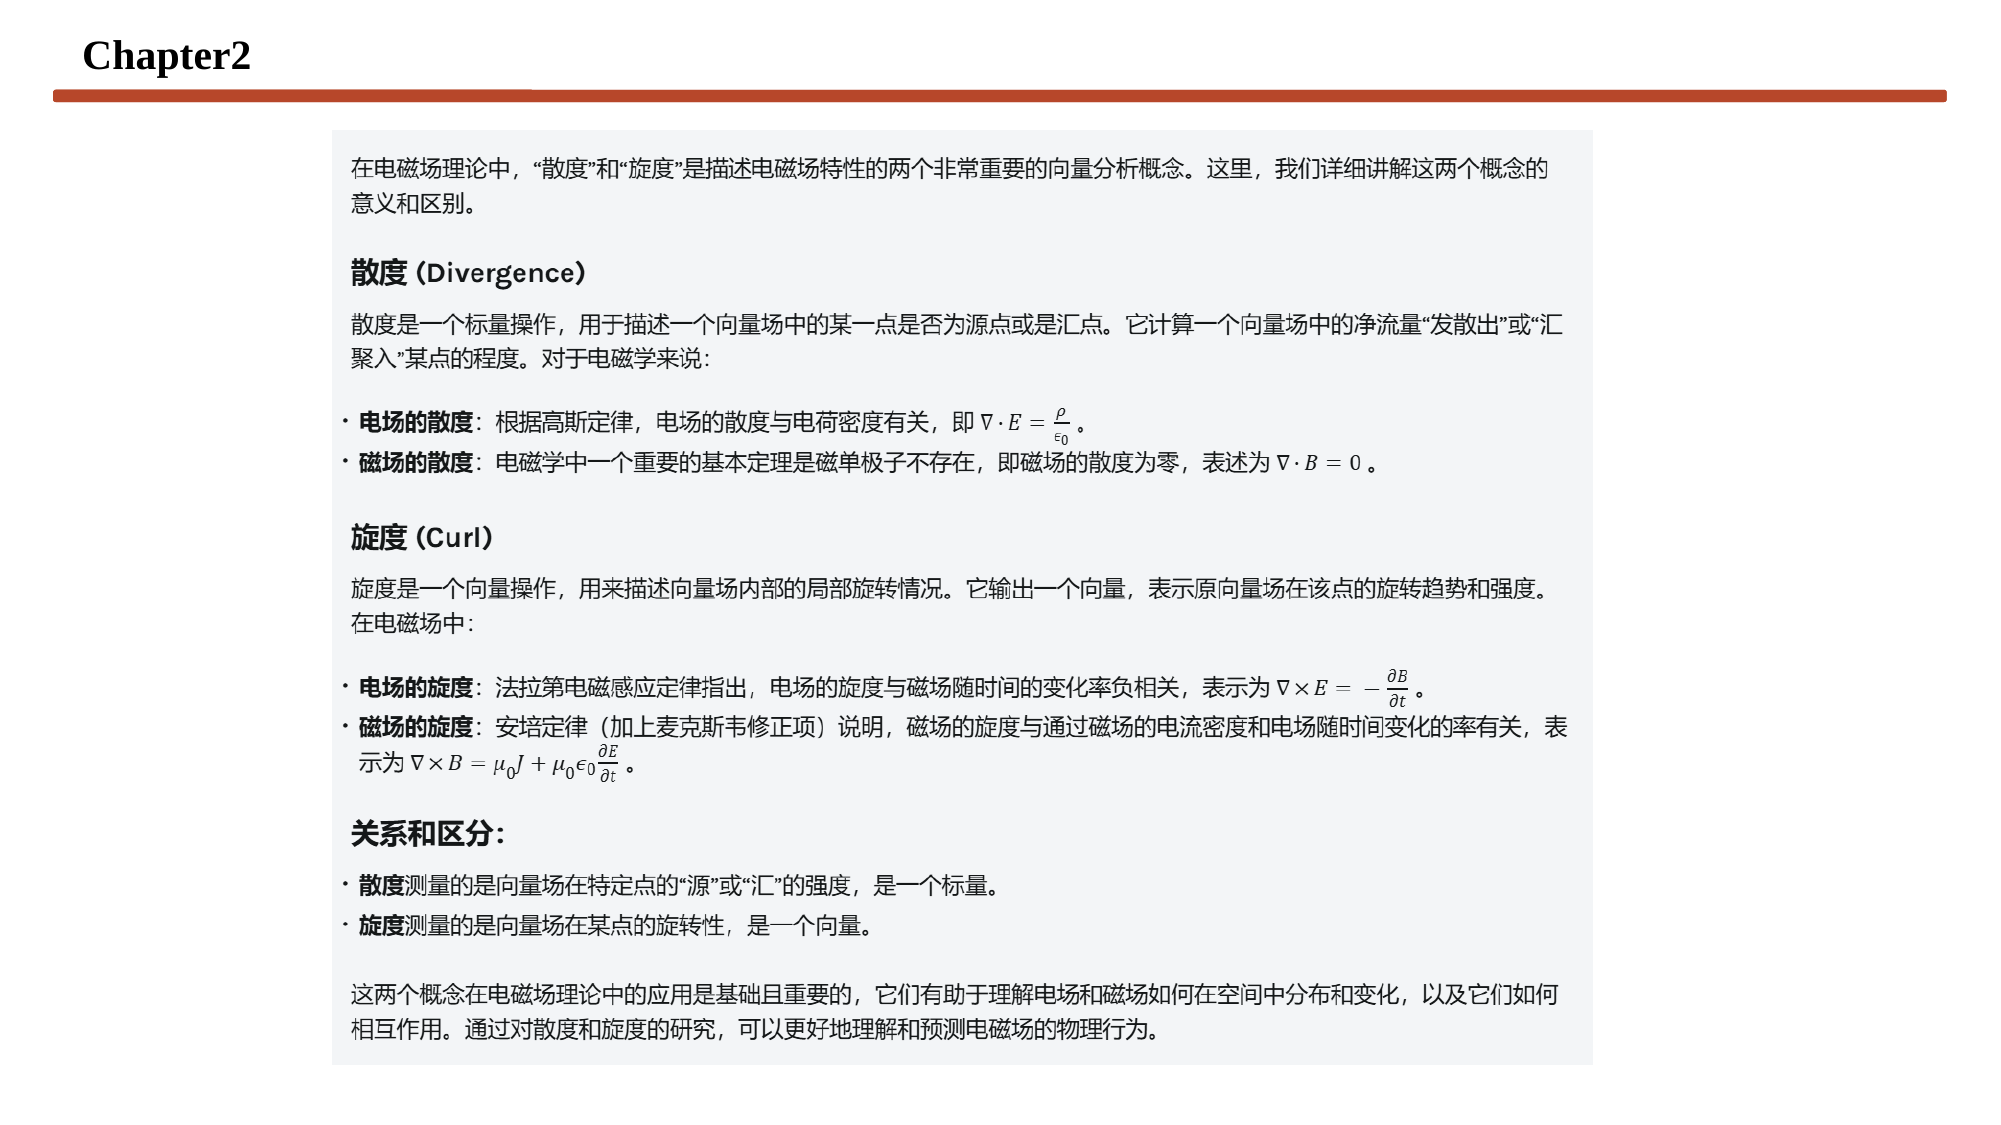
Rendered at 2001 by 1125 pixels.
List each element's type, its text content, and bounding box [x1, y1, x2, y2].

picture [332, 130, 1593, 1065]
text_box Chapter2 [67, 20, 1884, 86]
